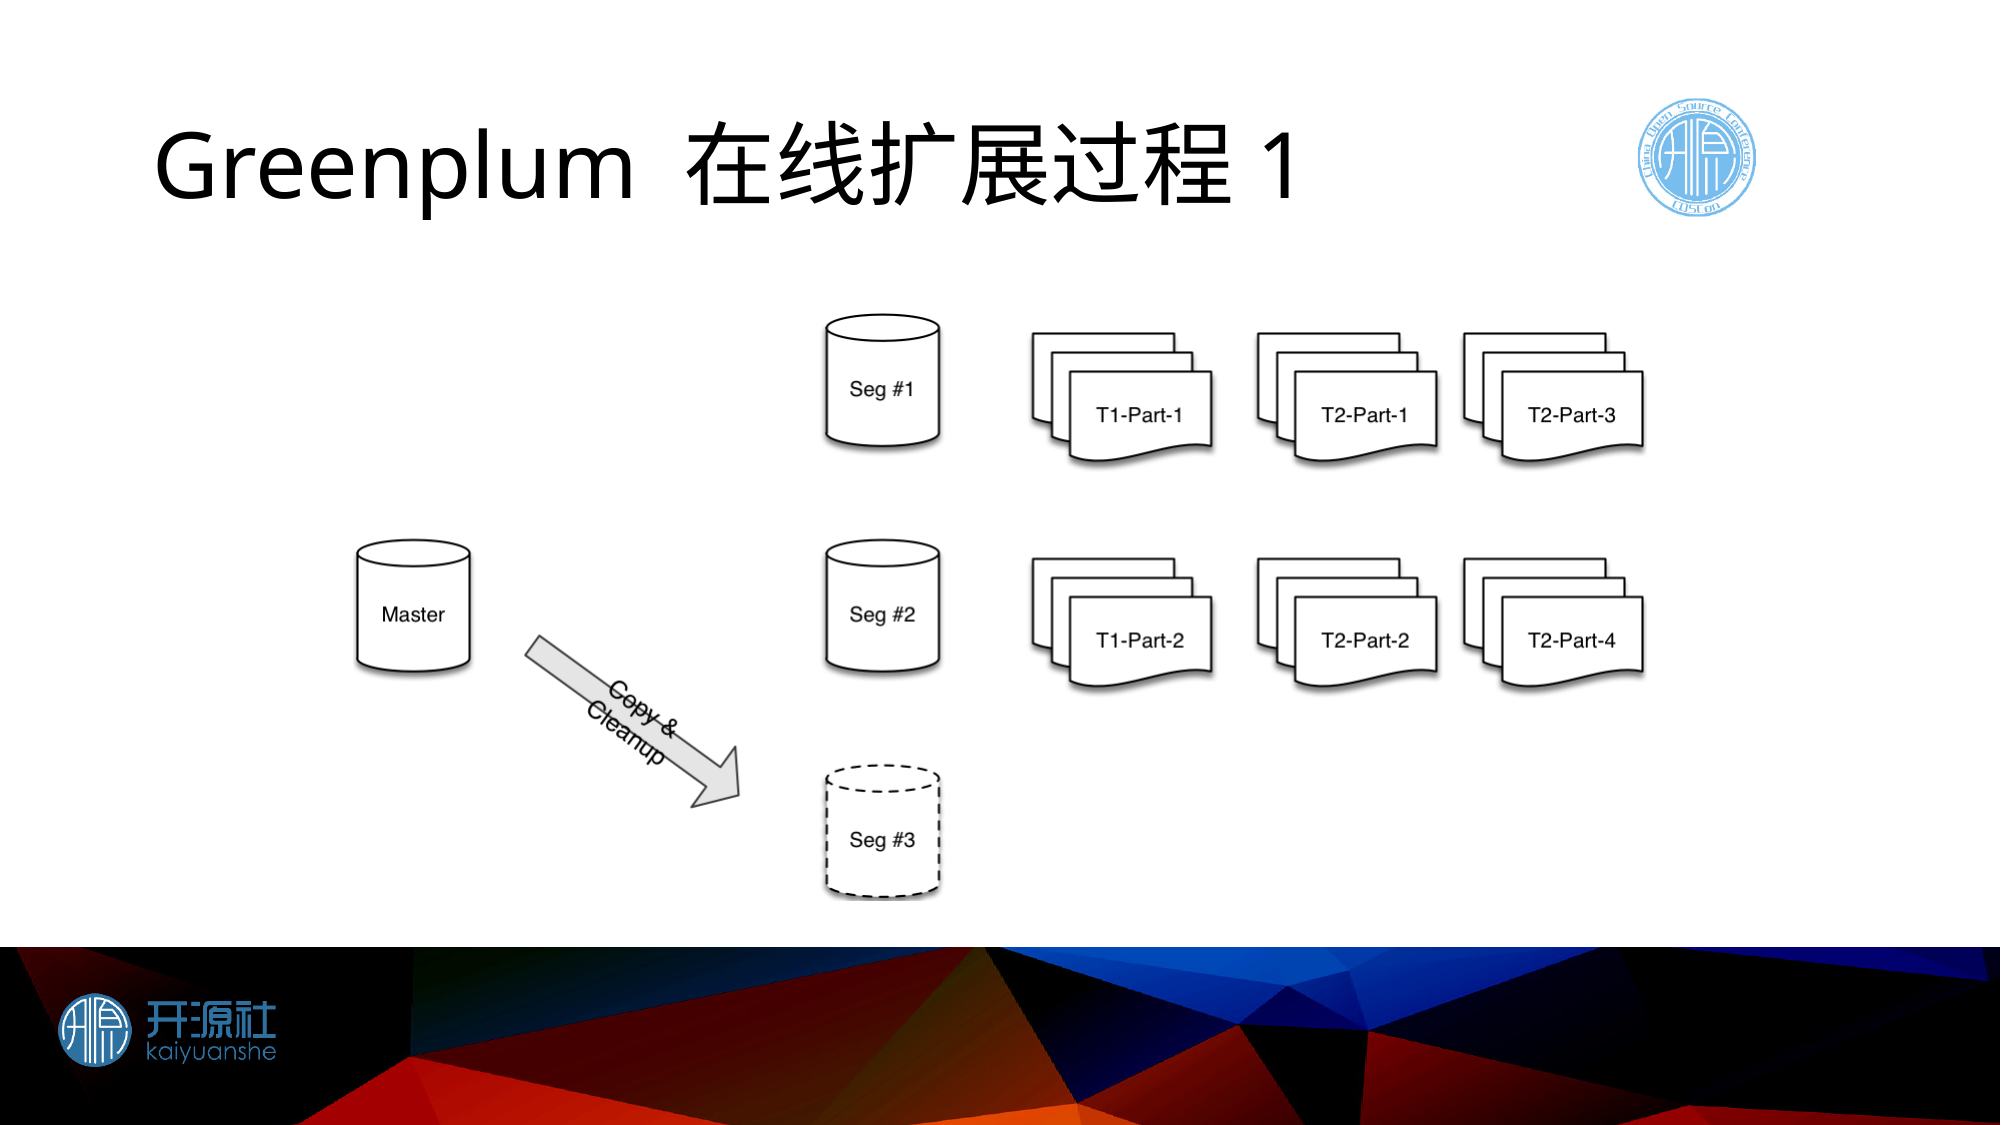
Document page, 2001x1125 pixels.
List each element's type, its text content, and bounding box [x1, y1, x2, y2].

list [353, 311, 1647, 901]
title Greenplum 在线扩展过程1 [137, 59, 1863, 278]
picture [0, 947, 2000, 1125]
